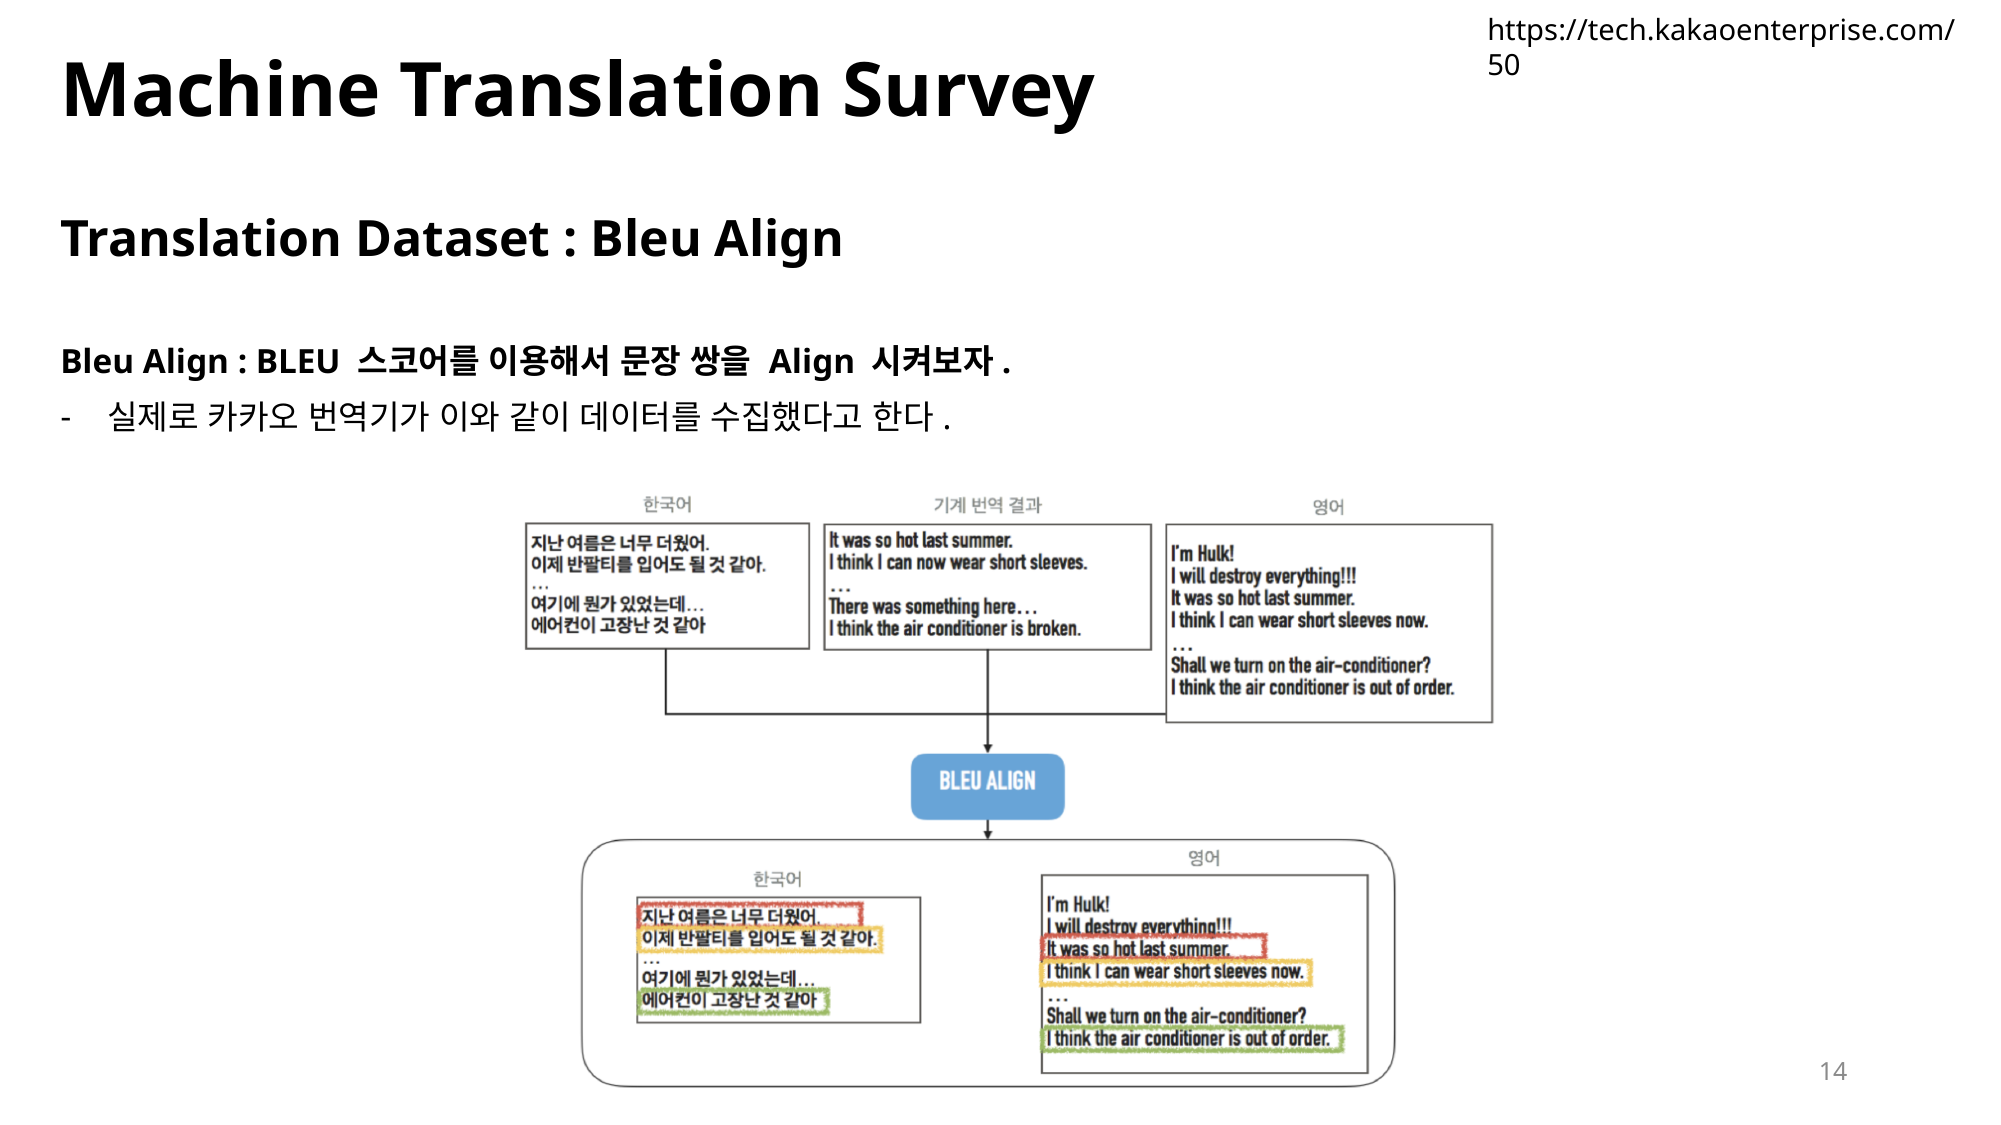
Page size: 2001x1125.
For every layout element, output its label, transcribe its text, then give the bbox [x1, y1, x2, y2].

picture [492, 468, 1508, 1117]
slide_number 14 [1508, 1042, 1863, 1103]
subtitle Translation Dataset : Bleu Align Bleu Align : BLEU 스코어를 이용해서 문장 쌍을 Align 시켜보자. 실제로 카카오 번역기가 이와 같이 데이터를 수집했다고 한다. [45, 205, 1656, 1117]
text_box https://tech.kakaoenterprise.com/50 [1472, 4, 2000, 89]
title Machine Translation Survey [45, 0, 1271, 141]
